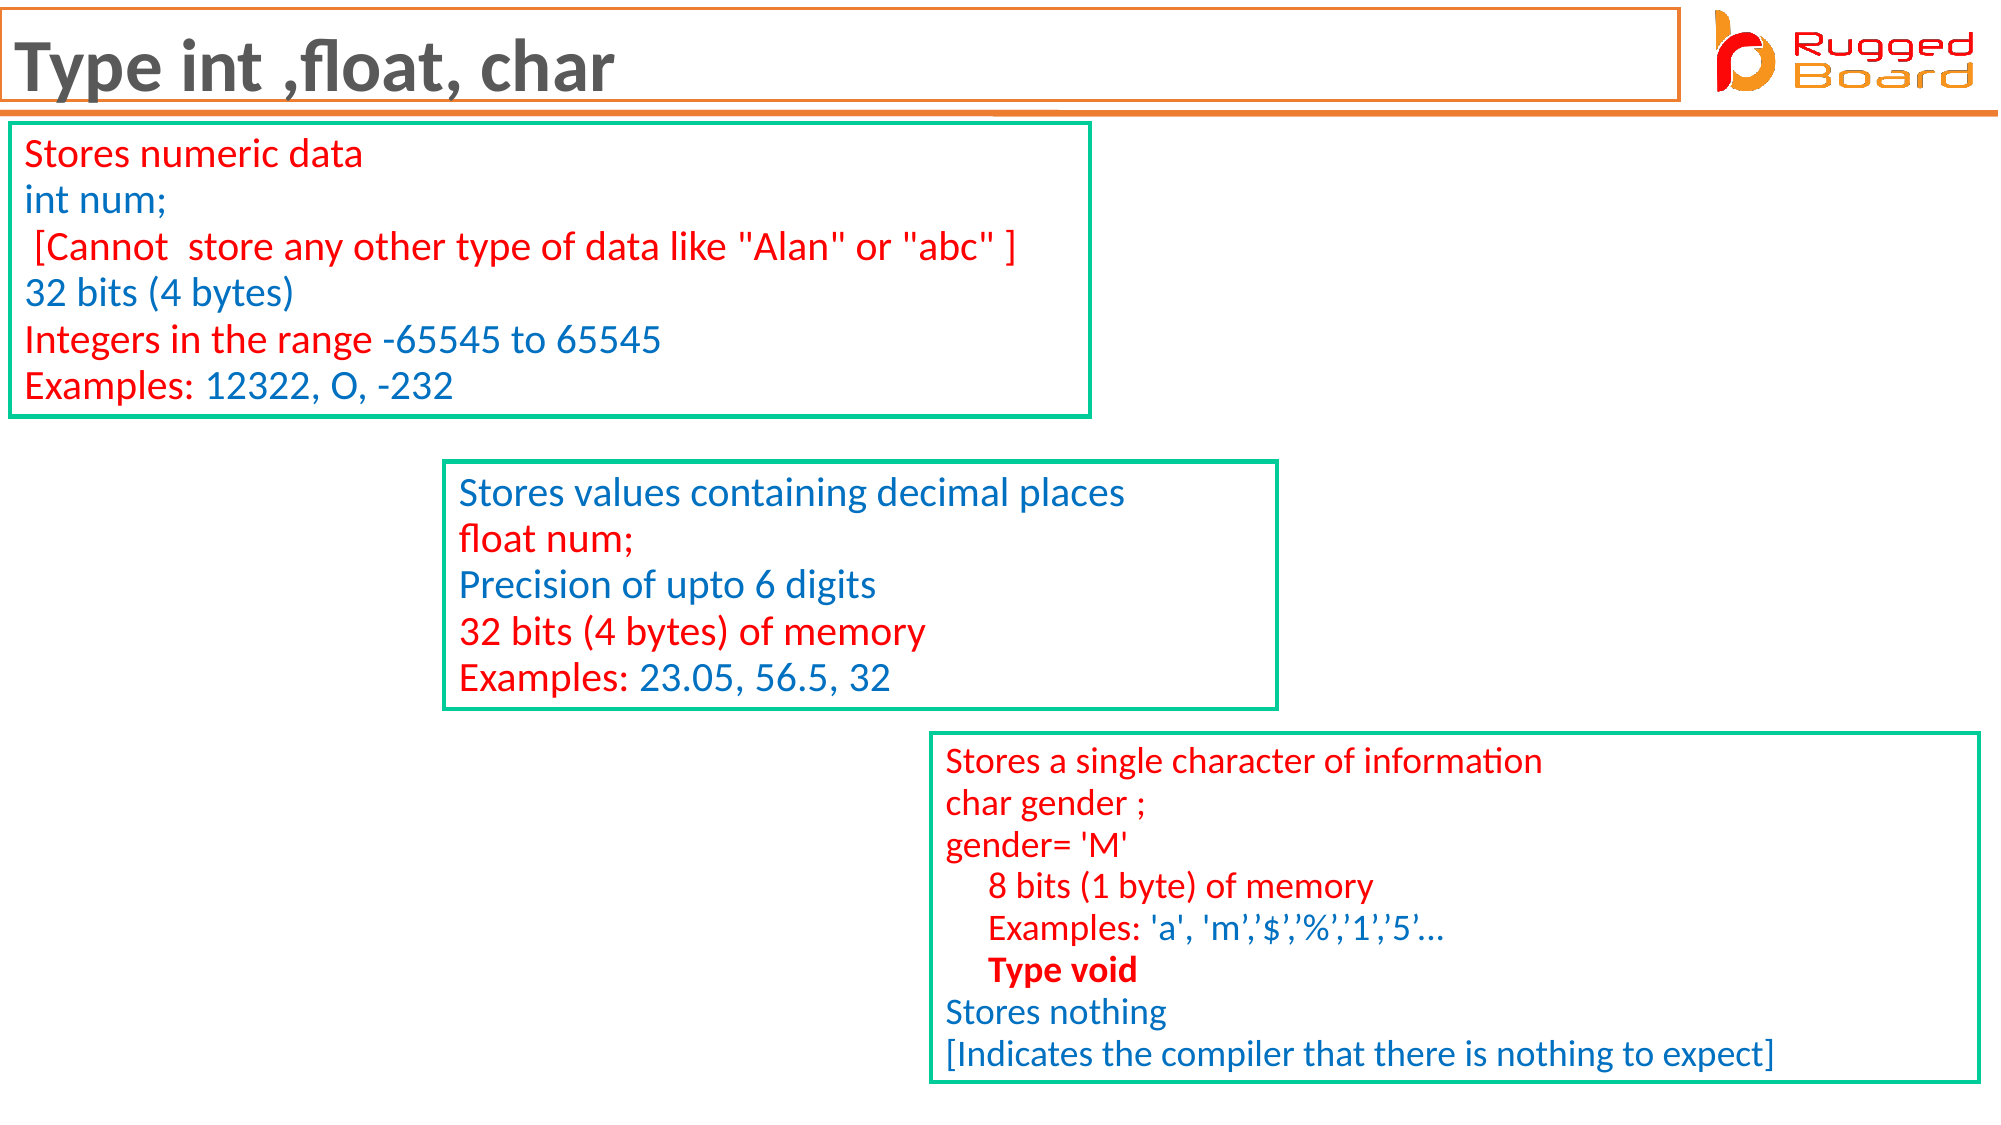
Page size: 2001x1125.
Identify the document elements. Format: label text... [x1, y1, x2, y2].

text_box Stores numeric data​ int num;​ [Cannot store any other type of data like "Alan" or "abc" ]​ 32 bits (4 bytes) ​ Integers in the range -65545 to 65545 ​ Examples: 12322, O, -232 [8, 121, 1092, 419]
text_box Type int ,float, char [0, 8, 1680, 101]
text_box Stores a single character of information ​ char gender ; ​ gender= 'M'​ 8 bits (1 byte) of memory ​ Examples: 'a', 'm’,’$’,’%’,’1’,’5’...​ Type void ​ Stores nothing​ [Indicates the compiler that there is nothing to expect] [929, 731, 1981, 1084]
text_box Stores values containing decimal places​ float num;​ Precision of upto 6 digits ​ 32 bits (4 bytes) of memory ​ Examples: 23.05, 56.5, 32 [442, 459, 1279, 711]
picture [1709, 8, 1981, 106]
